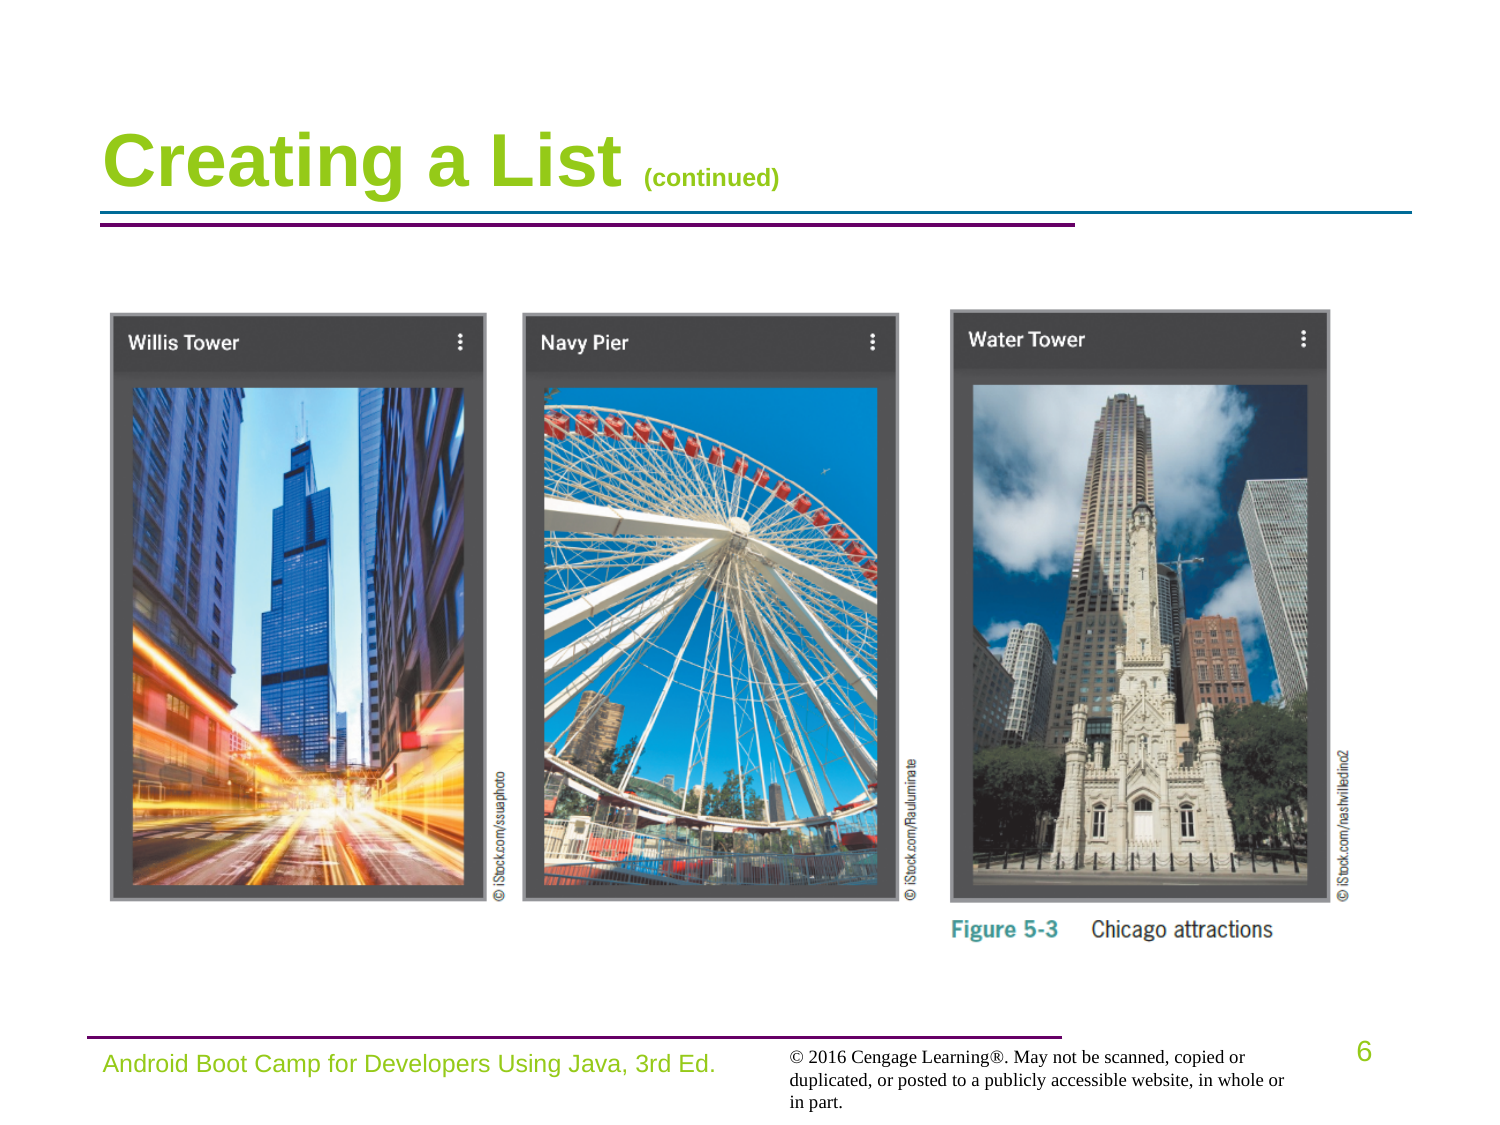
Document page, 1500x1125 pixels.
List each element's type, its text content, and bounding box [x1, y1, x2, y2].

footer Android Boot Camp for Developers Using Java, 3rd Ed. [87, 1025, 988, 1100]
title Creating a List (continued) [87, 62, 1413, 251]
picture [87, 299, 1363, 955]
slide_number 6 [1074, 1025, 1388, 1100]
